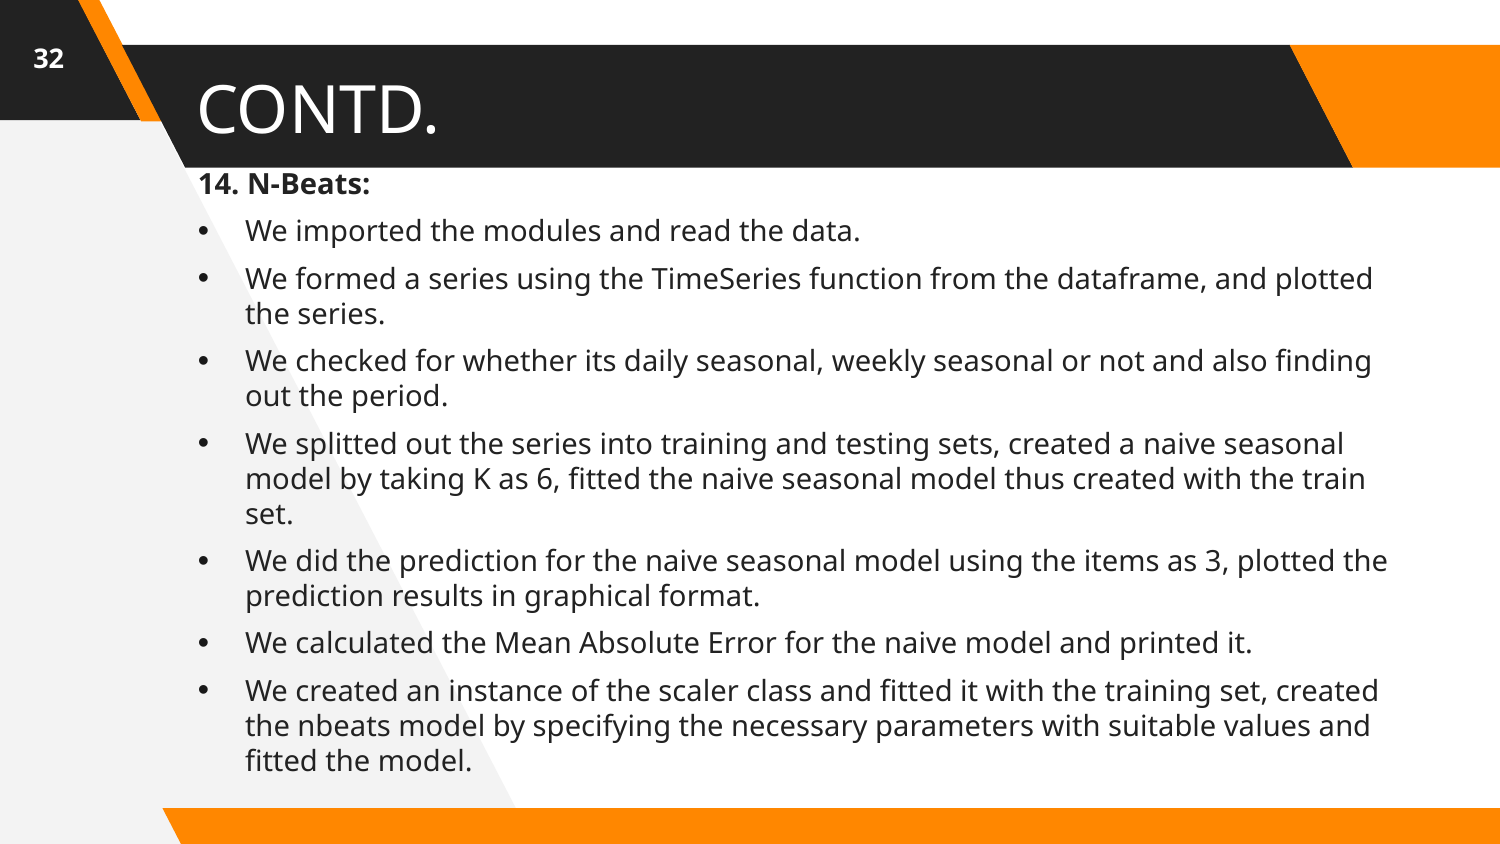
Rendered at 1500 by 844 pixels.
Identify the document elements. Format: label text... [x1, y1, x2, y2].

slide_number 32 [0, 0, 98, 121]
list 14. N-Beats: We imported the modules and read the data. We formed a series using the TimeSeries function from the dataframe, and plotted the series. We checked for whether its daily seasonal, weekly seasonal or not and also finding out the period. We splitted out the series into training and testing sets, created a naive seasonal model by taking K as 6, fitted the naive seasonal model thus created with the train set. We did the prediction for the naive seasonal model using the items as 3, plotted the prediction results in graphical format. We calculated the Mean Absolute Error for the naive model and printed it. We created an instance of the scaler class and fitted it with the training set, created the nbeats model by specifying the necessary parameters with suitable values and fitted the model. [183, 150, 1414, 788]
title CONTD. [181, 45, 1285, 169]
